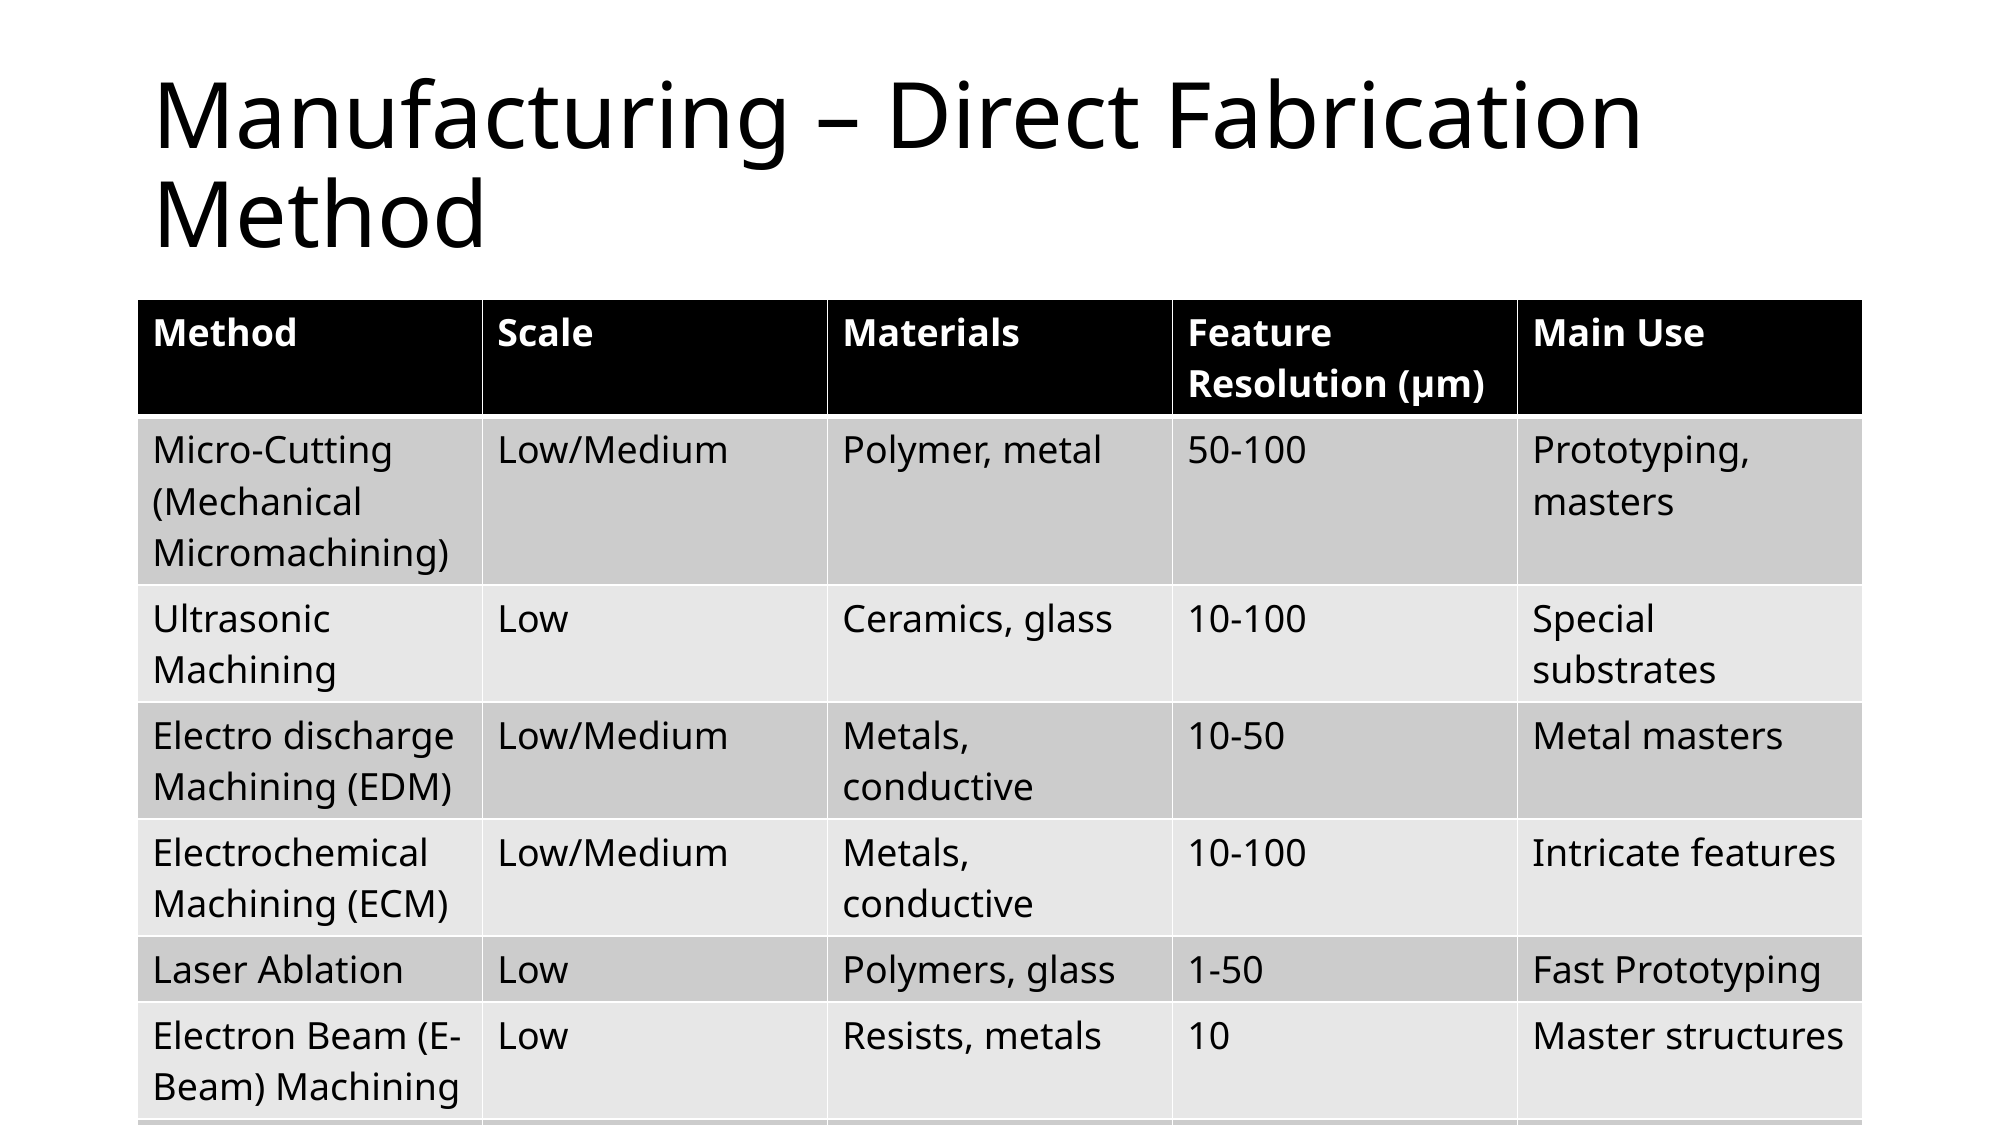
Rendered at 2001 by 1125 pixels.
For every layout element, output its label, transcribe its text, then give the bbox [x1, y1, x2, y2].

table_header Main Use [1518, 300, 1862, 414]
table_cell Low/Medium [483, 419, 827, 584]
table_cell Electron Beam (E-Beam) Machining [138, 1003, 482, 1118]
table_cell Polymer, metal [828, 419, 1172, 584]
table_cell 10 [1173, 1003, 1517, 1118]
table_cell Ceramics, glass [828, 586, 1172, 701]
table_cell Prototyping, masters [1518, 419, 1862, 584]
table_cell Micro-Cutting (Mechanical Micromachining) [138, 419, 482, 584]
table_cell Metal masters [1518, 703, 1862, 818]
table_cell Special substrates [1518, 586, 1862, 701]
table_cell Master structures [1518, 1003, 1862, 1118]
table_cell Polymers, metals [828, 1120, 1172, 1125]
table_cell Electro discharge Machining (EDM) [138, 703, 482, 818]
table_cell Metals, conductive [828, 703, 1172, 818]
table_header Method [138, 300, 482, 414]
table_cell Low [483, 937, 827, 1001]
table_header Materials [828, 300, 1172, 414]
table_header Feature Resolution (µm) [1173, 300, 1517, 414]
table_cell Ultrasonic Machining [138, 586, 482, 701]
table_cell <1 [1173, 1120, 1517, 1125]
table_header Scale [483, 300, 827, 414]
table_cell Nano masters [1518, 1120, 1862, 1125]
table_cell Laser Ablation [138, 937, 482, 1001]
table_cell Fast Prototyping [1518, 937, 1862, 1001]
table_cell 10-50 [1173, 703, 1517, 818]
table_cell Low [483, 586, 827, 701]
table_cell Electrochemical Machining (ECM) [138, 820, 482, 935]
table_cell 1-50 [1173, 937, 1517, 1001]
table_cell 10-100 [1173, 820, 1517, 935]
table_cell Metals, conductive [828, 820, 1172, 935]
table_cell Low/Medium [483, 703, 827, 818]
table_cell 50-100 [1173, 419, 1517, 584]
table_cell Resists, metals [828, 1003, 1172, 1118]
title Manufacturing – Direct Fabrication Method [137, 59, 1863, 278]
table_cell Low [483, 1003, 827, 1118]
table_cell Focused Ion Beam [138, 1120, 482, 1125]
table_cell Polymers, glass [828, 937, 1172, 1001]
table_cell 10-100 [1173, 586, 1517, 701]
table_cell Low/Medium [483, 820, 827, 935]
table_cell Low [483, 1120, 827, 1125]
table_cell Intricate features [1518, 820, 1862, 935]
